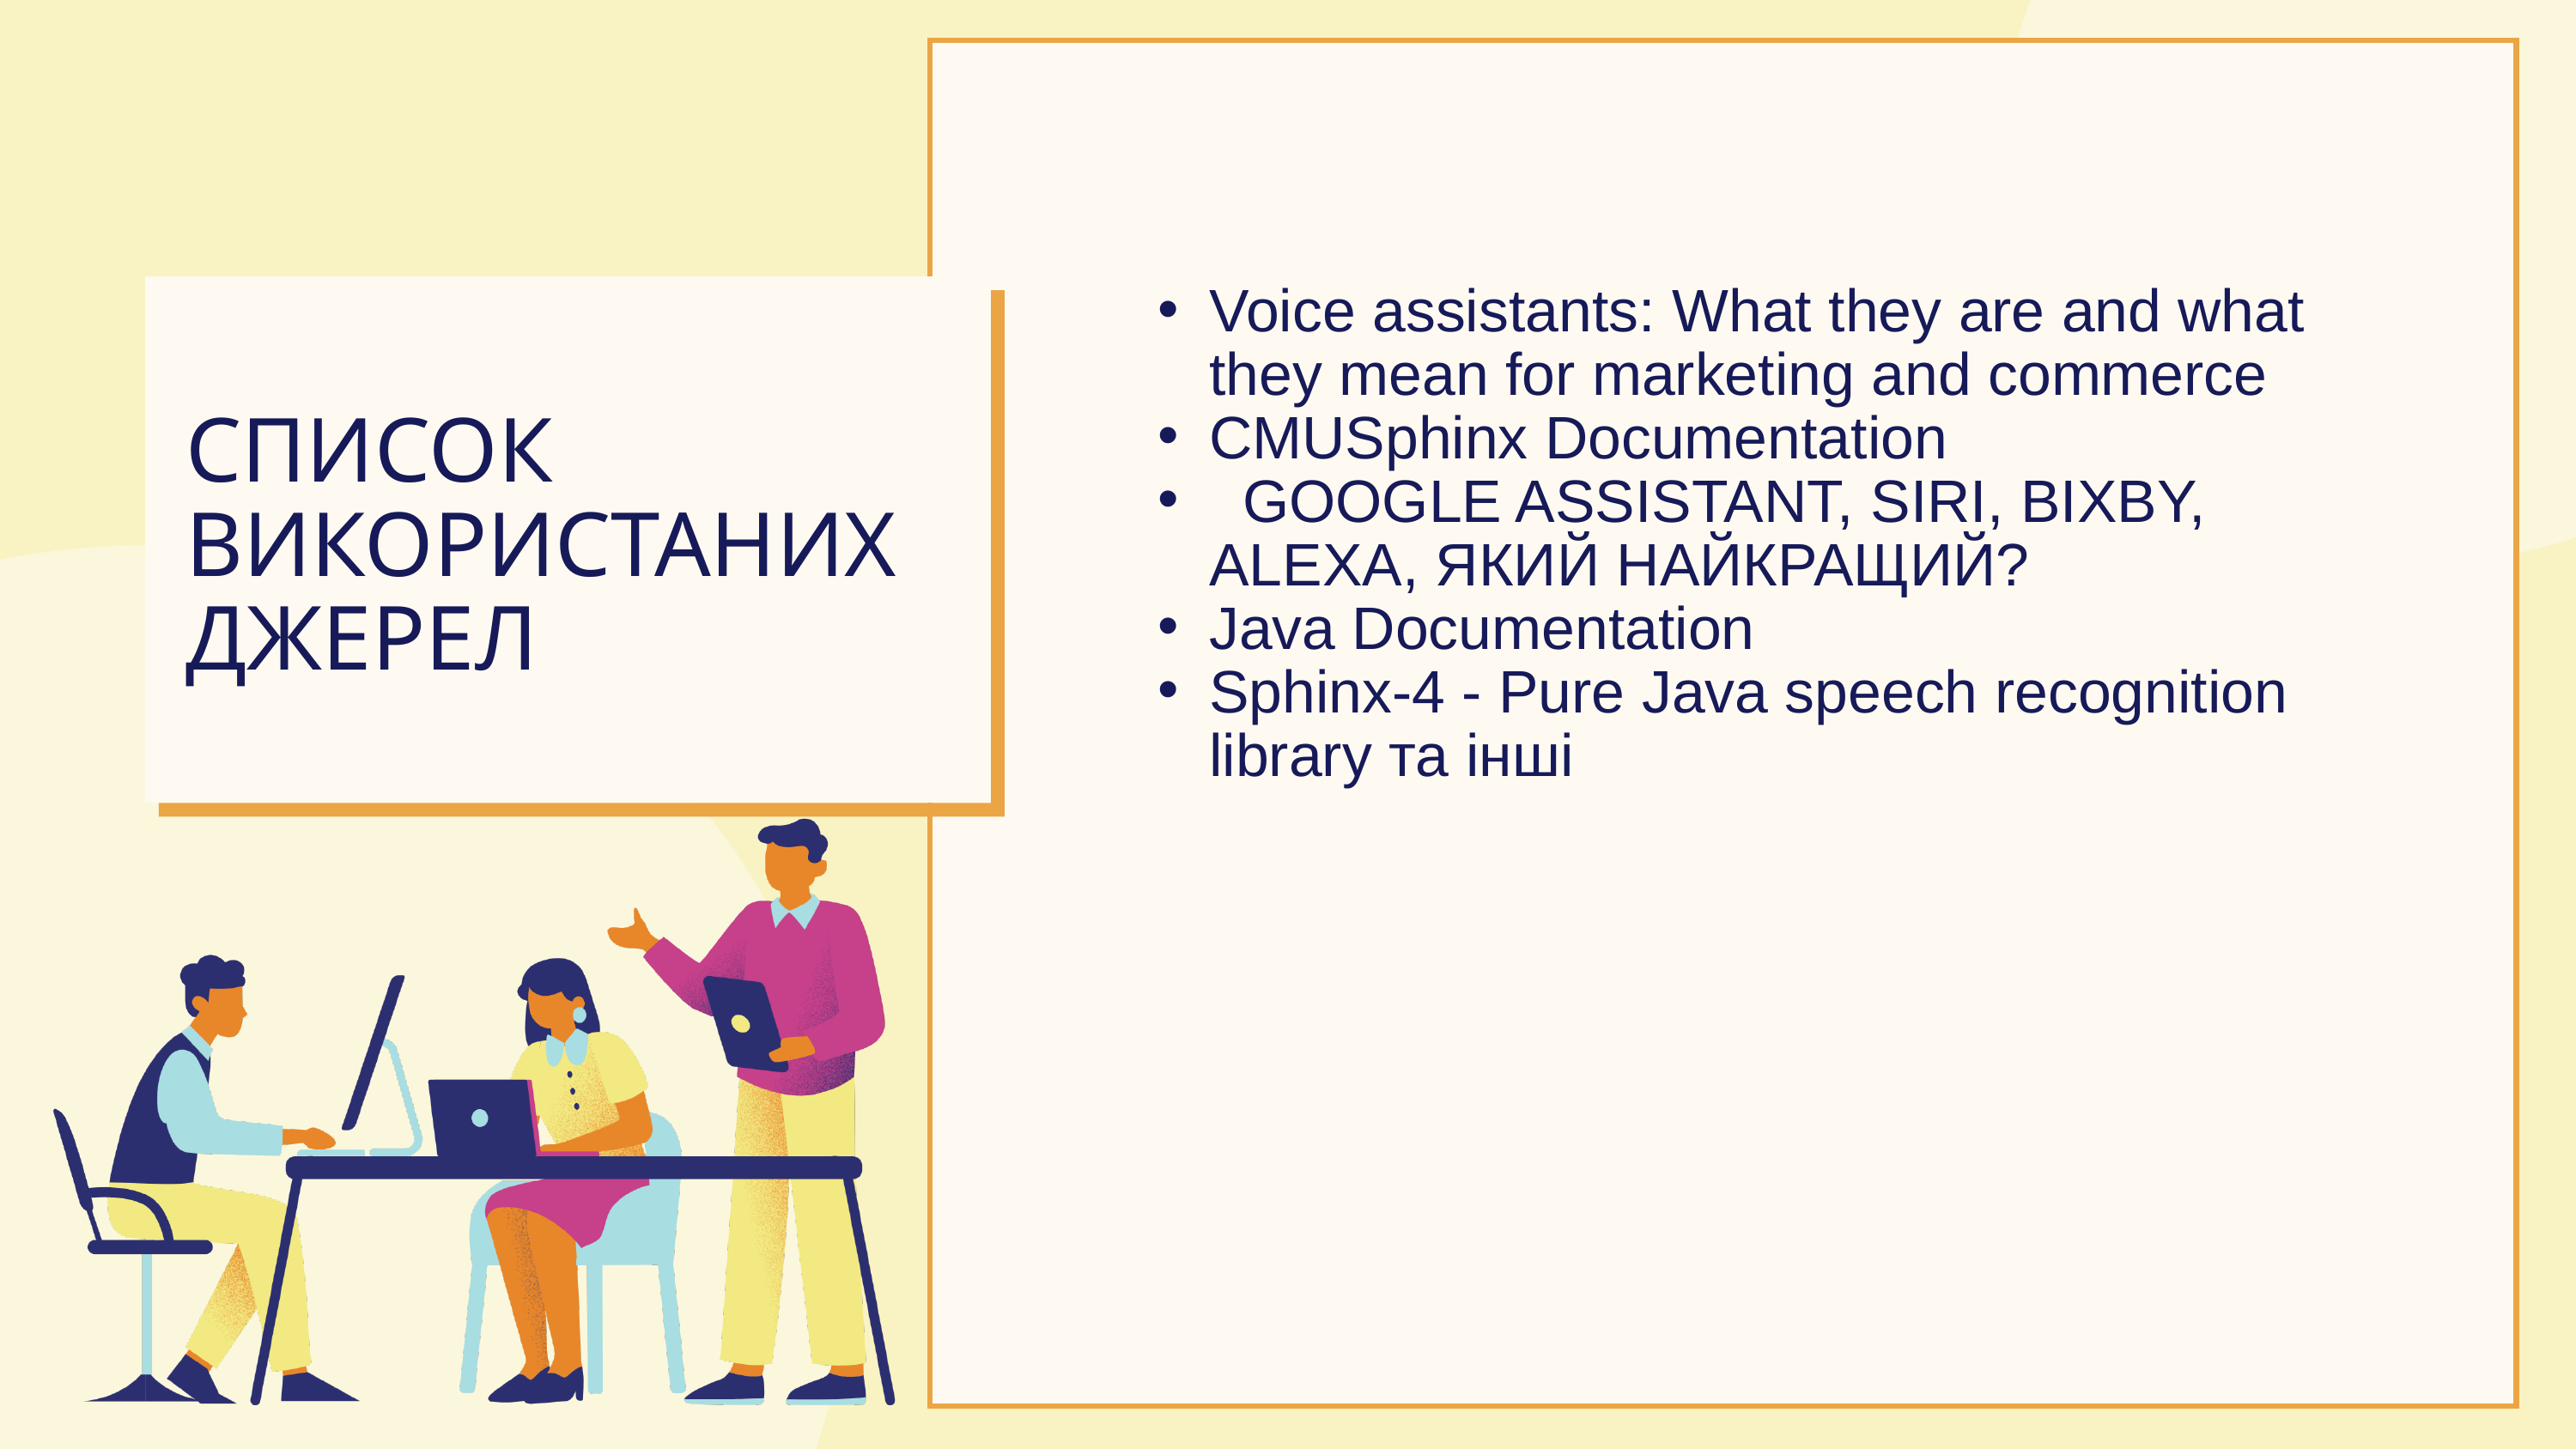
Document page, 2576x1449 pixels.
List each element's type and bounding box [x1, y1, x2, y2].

text_box [144, 276, 1005, 817]
text_box [2003, 0, 2576, 561]
text_box [0, 545, 854, 1449]
text_box [856, 824, 896, 1406]
text_box [929, 40, 2517, 1407]
